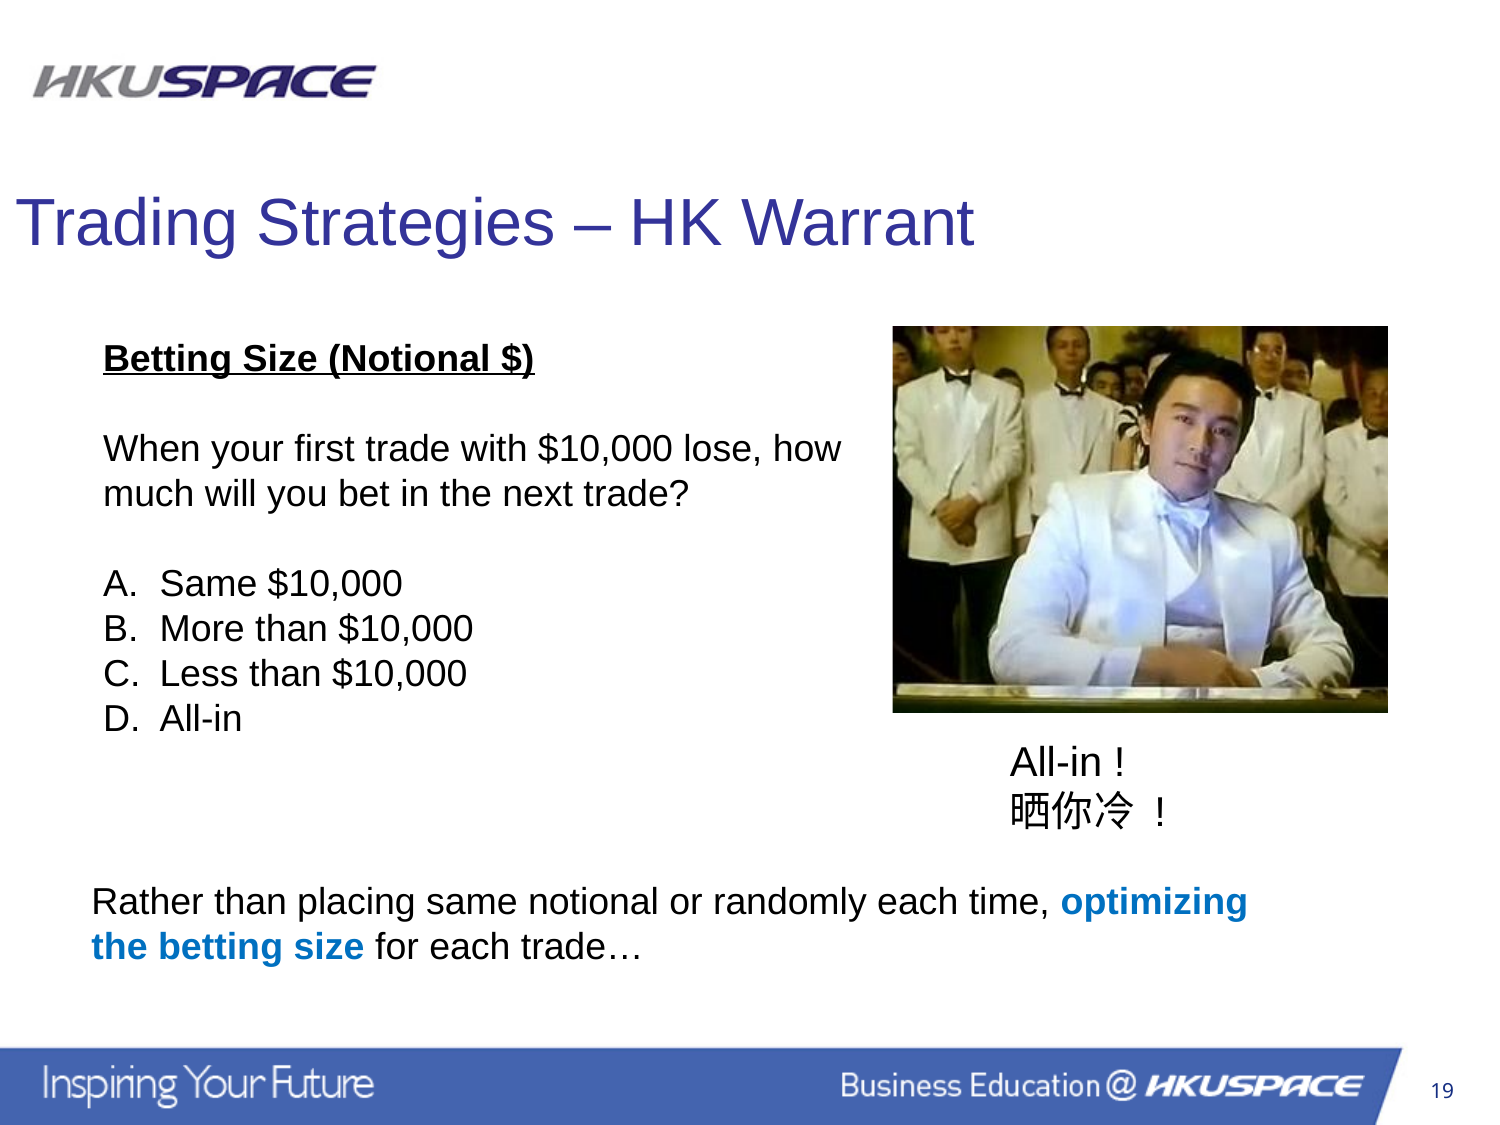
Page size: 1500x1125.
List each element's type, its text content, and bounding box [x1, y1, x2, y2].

picture [0, 0, 1500, 1125]
text_box [64, 278, 1483, 905]
text_box Rather than placing same notional or randomly each time, optimizing the betting size for each trade… [76, 869, 1270, 1015]
title Trading Strategies – HK Warrant [0, 101, 1325, 266]
text_box Betting Size (Notional $) When your first trade with $10,000 lose, how much will you bet in the next trade? Same $10,000 More than $10,000 Less than $10,000 All-in [88, 326, 928, 836]
text_box All-in ! 晒你冷 ! [995, 727, 1181, 843]
slide_number 19 [1415, 1070, 1499, 1125]
